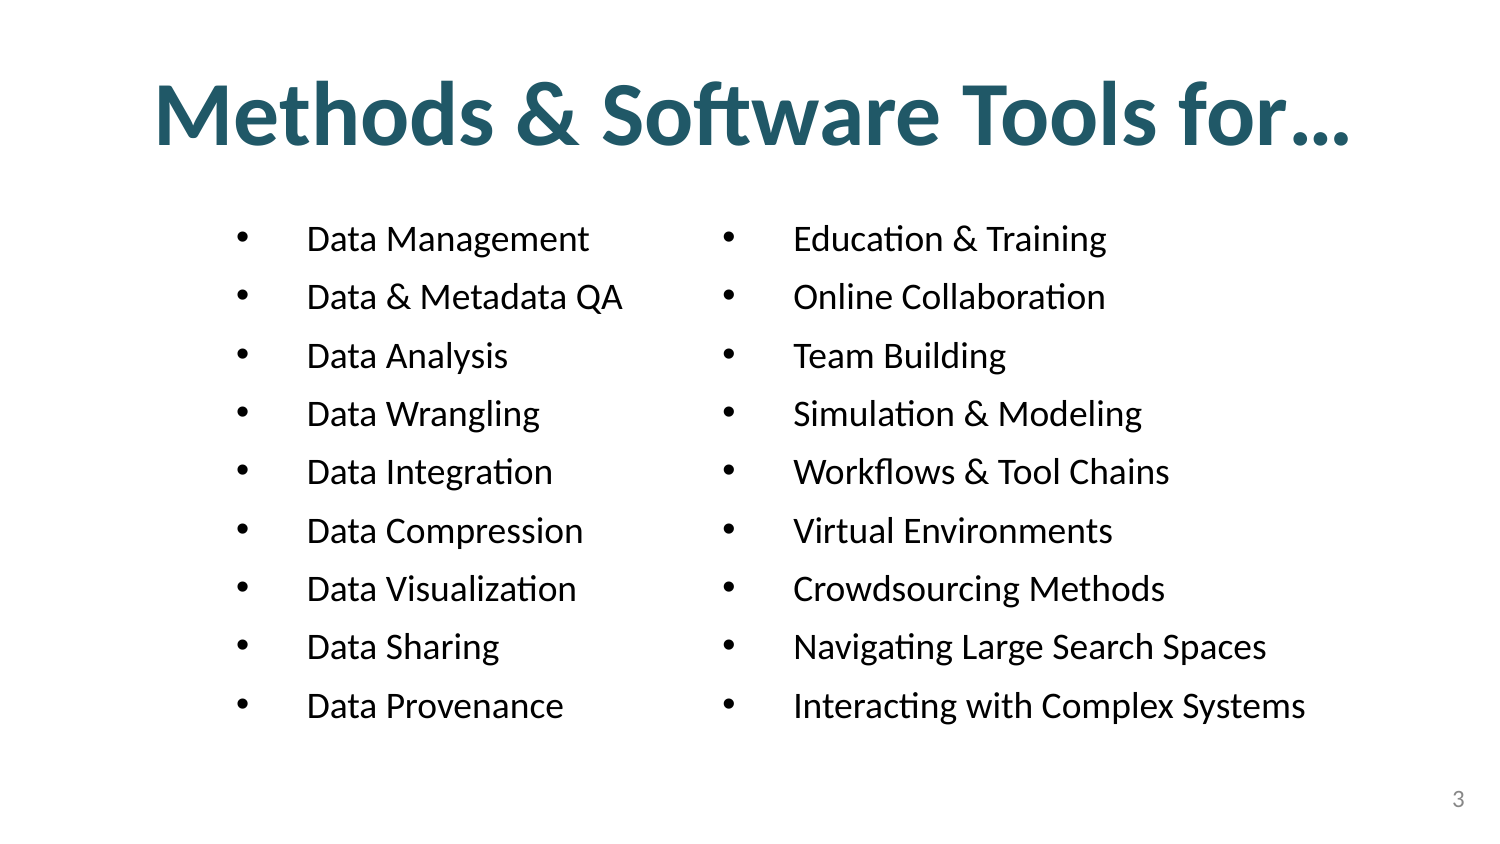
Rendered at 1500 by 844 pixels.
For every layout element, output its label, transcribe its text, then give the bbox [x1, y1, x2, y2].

slide_number 3 [1389, 764, 1480, 830]
text_box Education & Training Online Collaboration Team Building Simulation & Modeling Workflows & Tool Chains Virtual Environments Crowdsourcing Methods Navigating Large Search Spaces Interacting with Complex Systems [703, 198, 1378, 767]
list Data Management Data & Metadata QA Data Analysis Data Wrangling Data Integration Data Compression Data Visualization Data Sharing Data Provenance [216, 198, 703, 767]
title Methods & Software Tools for… [130, 19, 1378, 199]
